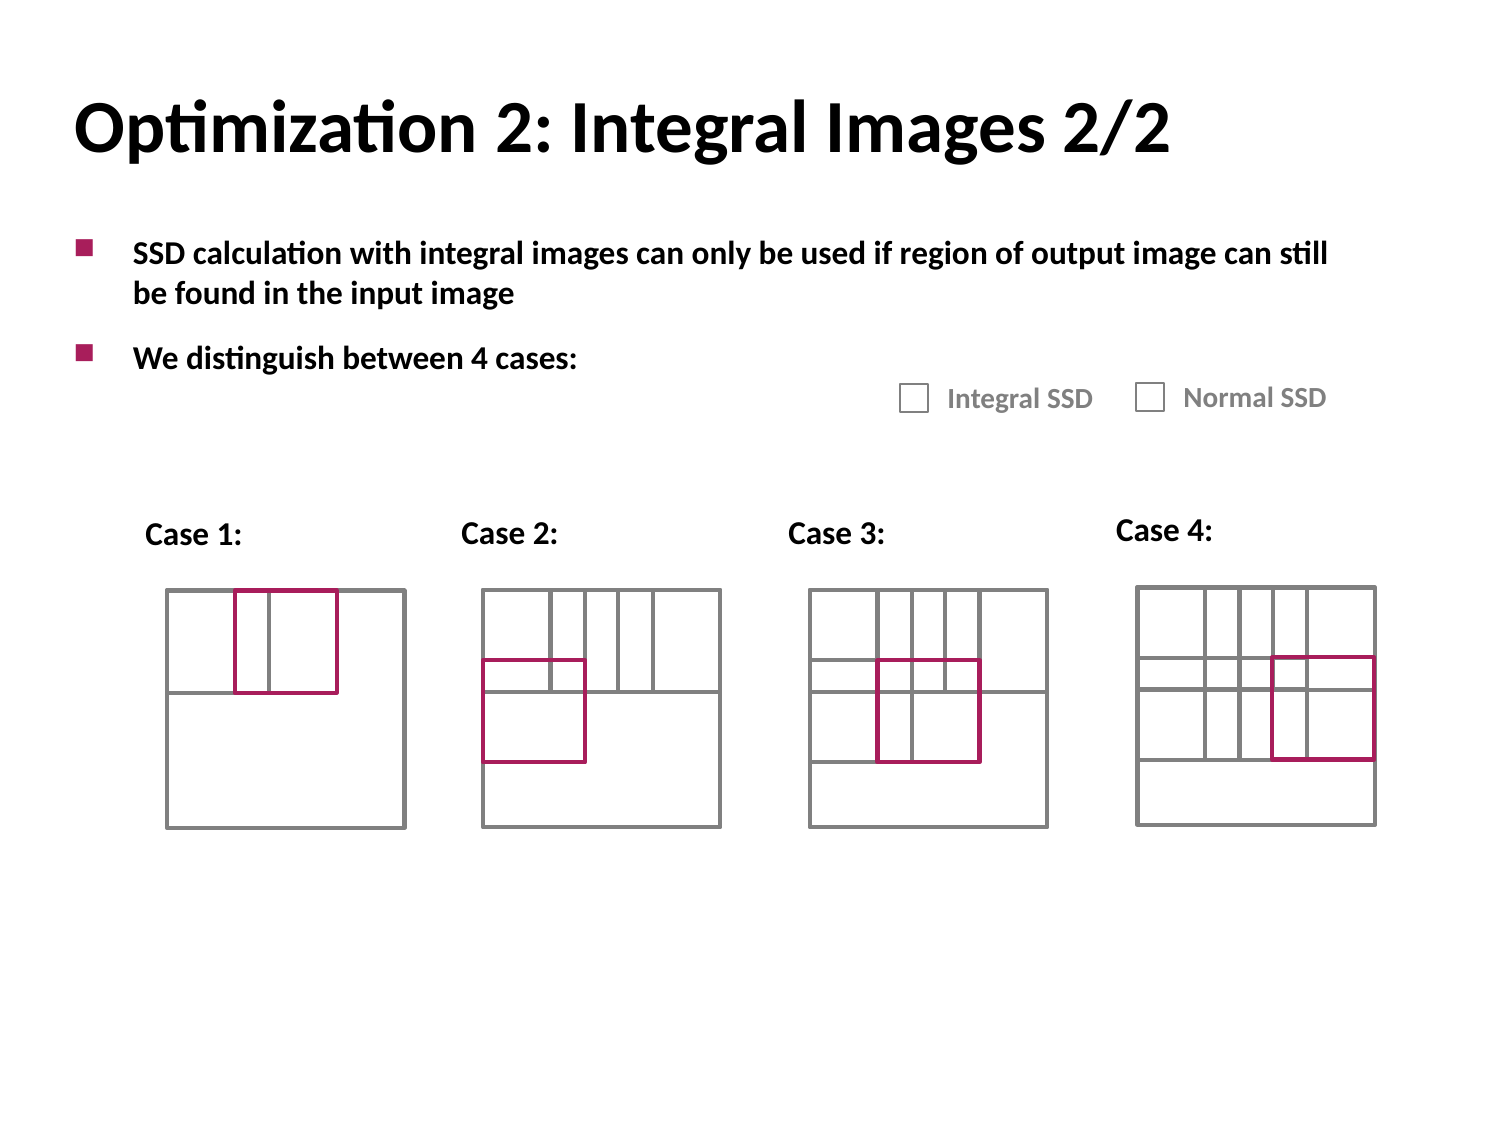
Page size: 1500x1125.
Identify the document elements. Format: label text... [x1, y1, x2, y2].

text_box [877, 660, 980, 763]
list SSD calculation with integral images can only be used if region of output image can still be found in the input image We distinguish between 4 cases: [61, 223, 1358, 401]
text_box [618, 590, 721, 693]
text_box [1137, 760, 1375, 825]
text_box [166, 590, 234, 693]
text_box [877, 589, 980, 660]
text_box [1272, 587, 1375, 657]
text_box [809, 693, 1048, 828]
text_box [1135, 382, 1165, 412]
text_box [234, 590, 337, 693]
text_box [945, 590, 1048, 693]
text_box Case 3: [773, 503, 901, 559]
text_box [550, 589, 653, 693]
text_box Case 4: [1101, 501, 1229, 556]
text_box Case 2: [446, 503, 574, 559]
text_box [482, 693, 721, 828]
text_box [809, 589, 877, 660]
text_box [809, 660, 877, 763]
text_box [1137, 587, 1205, 657]
text_box [482, 660, 586, 763]
text_box [1205, 587, 1272, 657]
text_box Integral SSD [932, 371, 1108, 422]
title Optimization 2: Integral Images 2/2 [59, 62, 1439, 188]
text_box [899, 383, 929, 413]
text_box Normal SSD [1168, 370, 1342, 421]
text_box [1137, 657, 1205, 760]
text_box [482, 589, 550, 660]
text_box [1272, 657, 1375, 760]
text_box Case 1: [130, 504, 258, 559]
text_box [1205, 657, 1272, 760]
text_box [166, 590, 405, 828]
